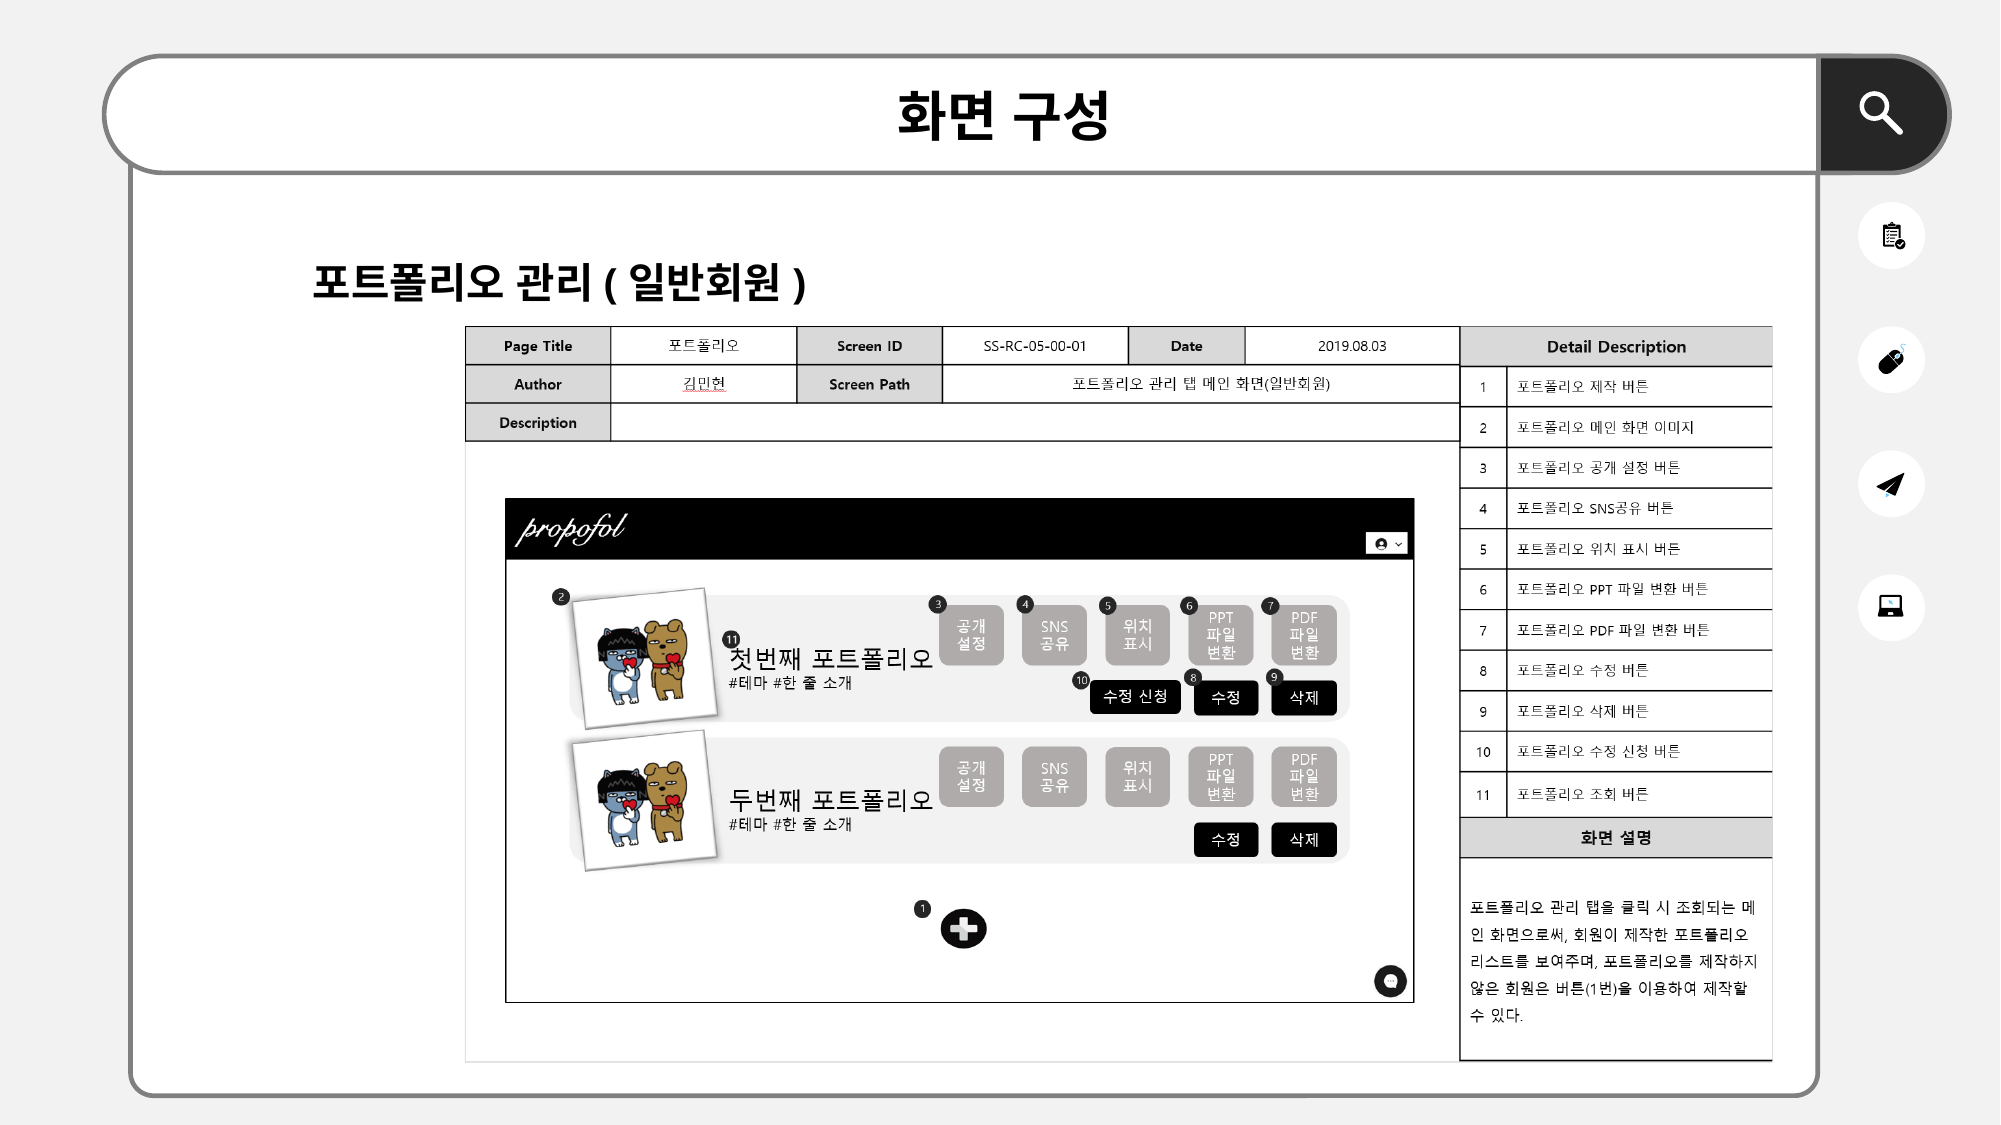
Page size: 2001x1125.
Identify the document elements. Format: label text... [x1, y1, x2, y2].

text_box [1859, 91, 1897, 138]
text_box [1858, 201, 1926, 270]
text_box [1817, 54, 1951, 174]
text_box 화면 구성 [103, 54, 1817, 174]
text_box 포트폴리오 관리(일반회원) [297, 249, 825, 315]
picture [464, 326, 1773, 1063]
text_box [1858, 574, 1925, 642]
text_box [1858, 326, 1925, 394]
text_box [1858, 450, 1925, 518]
text_box [129, 165, 1819, 1097]
